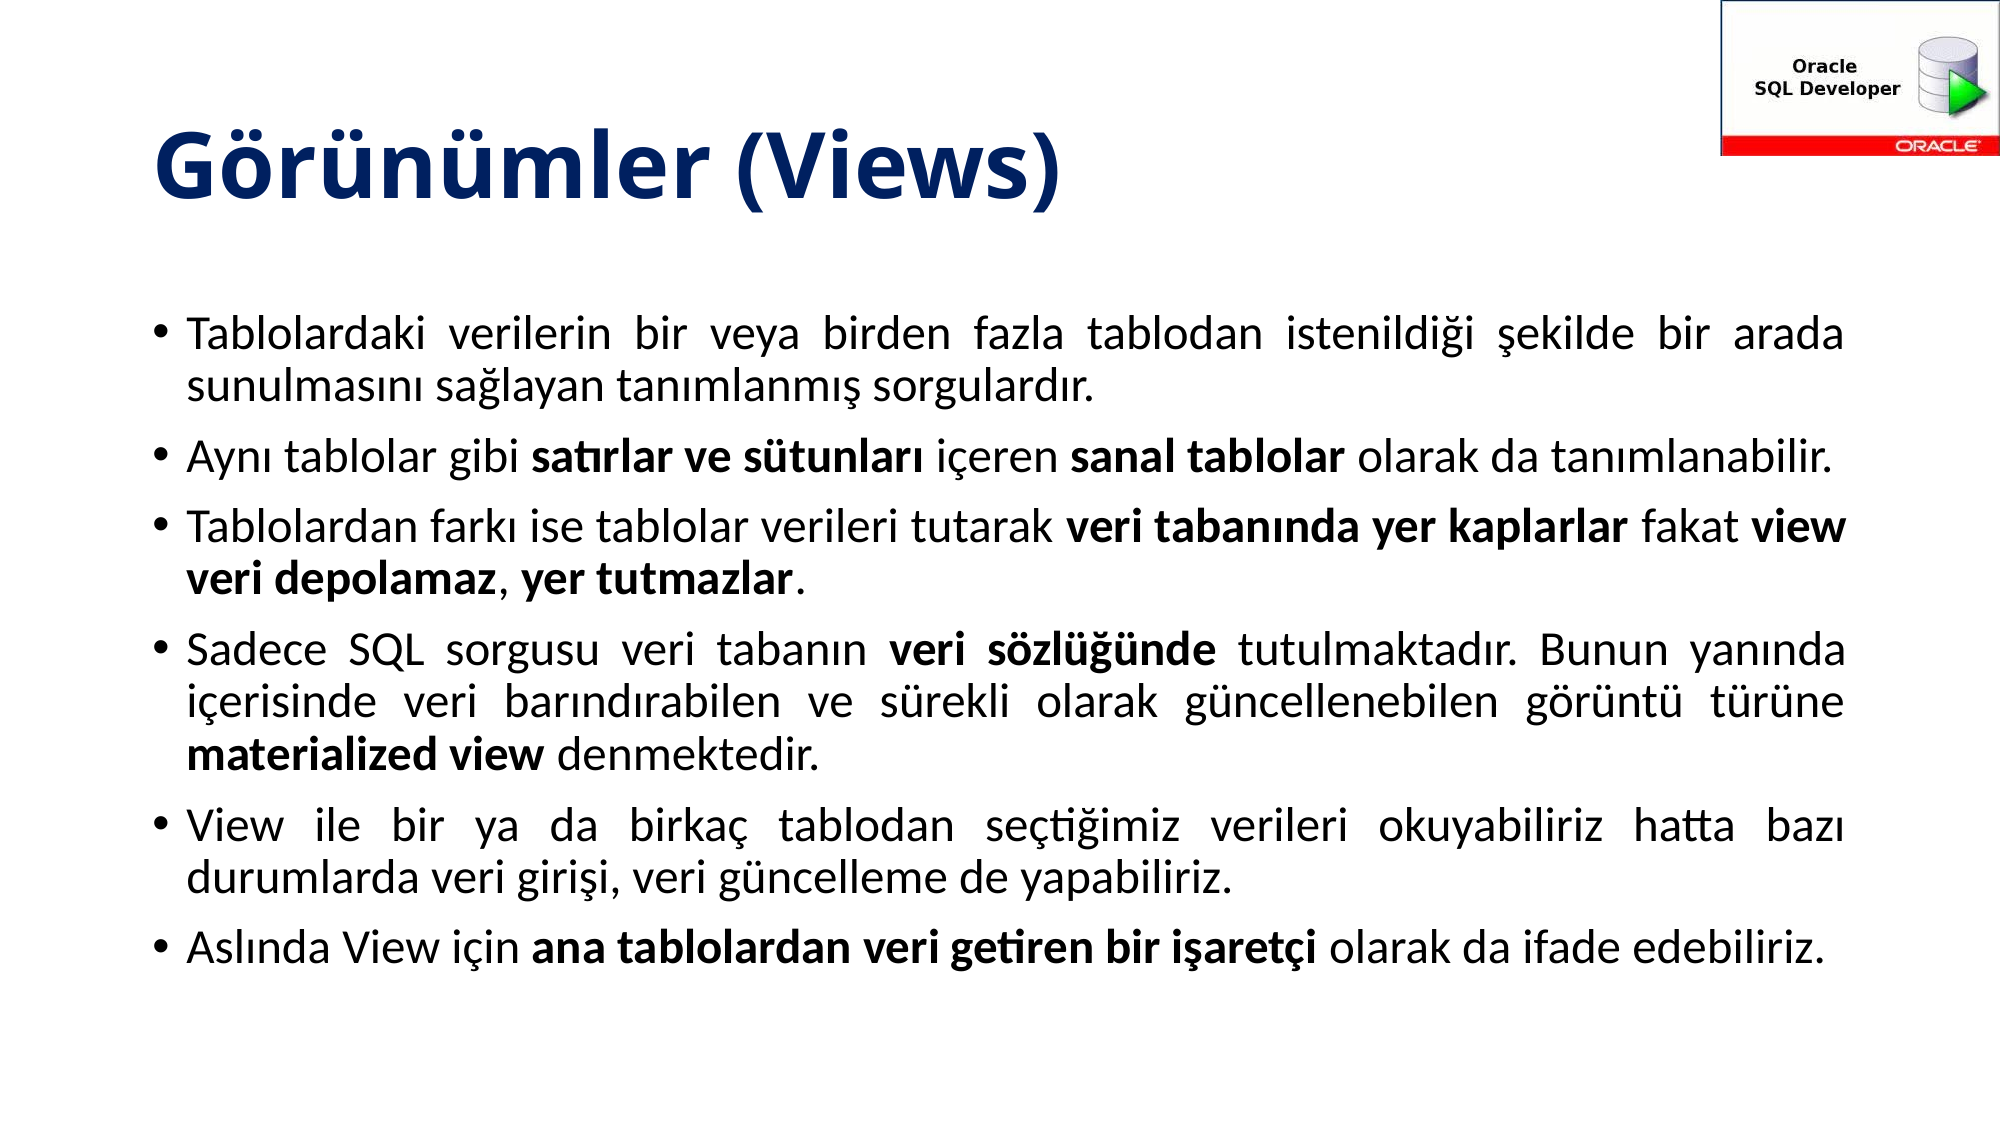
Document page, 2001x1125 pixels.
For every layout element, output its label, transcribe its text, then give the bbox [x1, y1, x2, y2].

picture [1720, 0, 2000, 156]
title Görünümler (Views) [137, 59, 1863, 278]
list Tablolardaki verilerin bir veya birden fazla tablodan istenildiği şekilde bir arada sunulmasını sağlayan tanımlanmış sorgulardır. Aynı tablolar gibi satırlar ve sütunları içeren sanal tablolar olarak da tanımlanabilir. Tablolardan farkı ise tablolar verileri tutarak veri tabanında yer kaplarlar fakat view veri depolamaz, yer tutmazlar. Sadece SQL sorgusu veri tabanın veri sözlüğünde tutulmaktadır. Bunun yanında içerisinde veri barındırabilen ve sürekli olarak güncellenebilen görüntü türüne materialized view denmektedir. View ile bir ya da birkaç tablodan seçtiğimiz verileri okuyabiliriz hatta bazı durumlarda veri girişi, veri güncelleme de yapabiliriz. Aslında View için ana tablolardan veri getiren bir işaretçi olarak da ifade edebiliriz. [137, 299, 1863, 1014]
